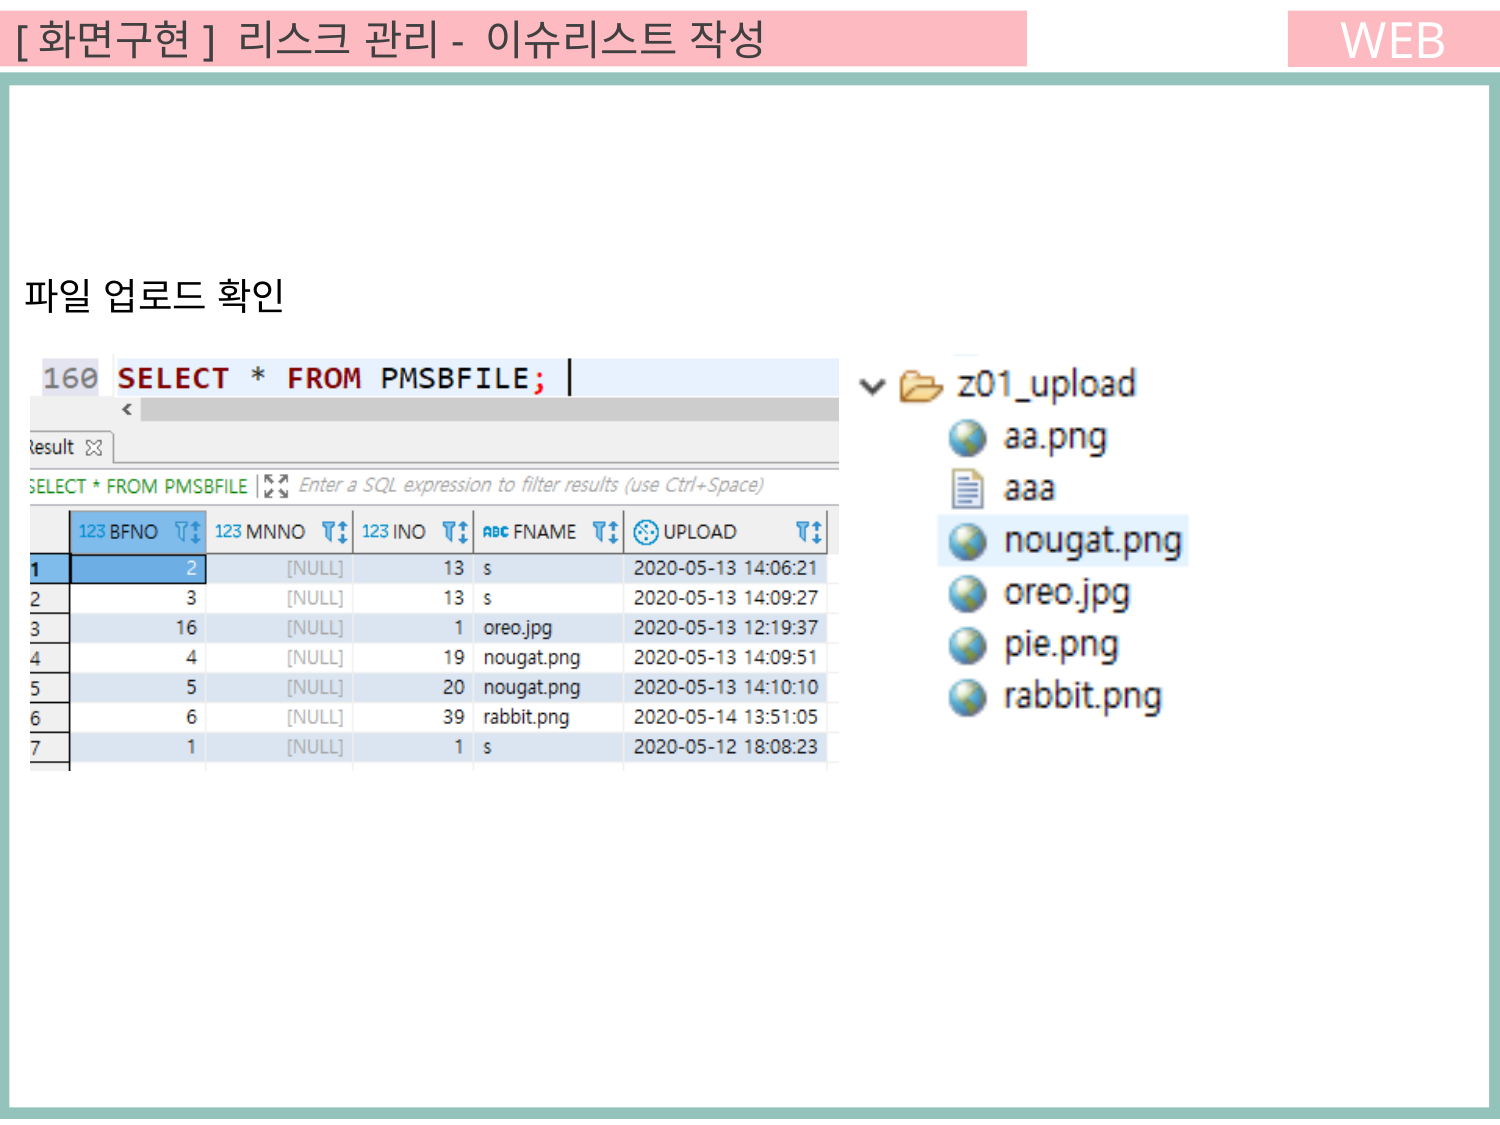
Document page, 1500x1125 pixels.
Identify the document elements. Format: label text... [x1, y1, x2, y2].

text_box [0, 72, 1500, 1120]
picture [30, 354, 839, 771]
picture [849, 354, 1227, 730]
text_box WEB [1286, 9, 1500, 69]
text_box [화면구현] 리스크 관리- 이슈리스트 작성 [0, 9, 1029, 68]
